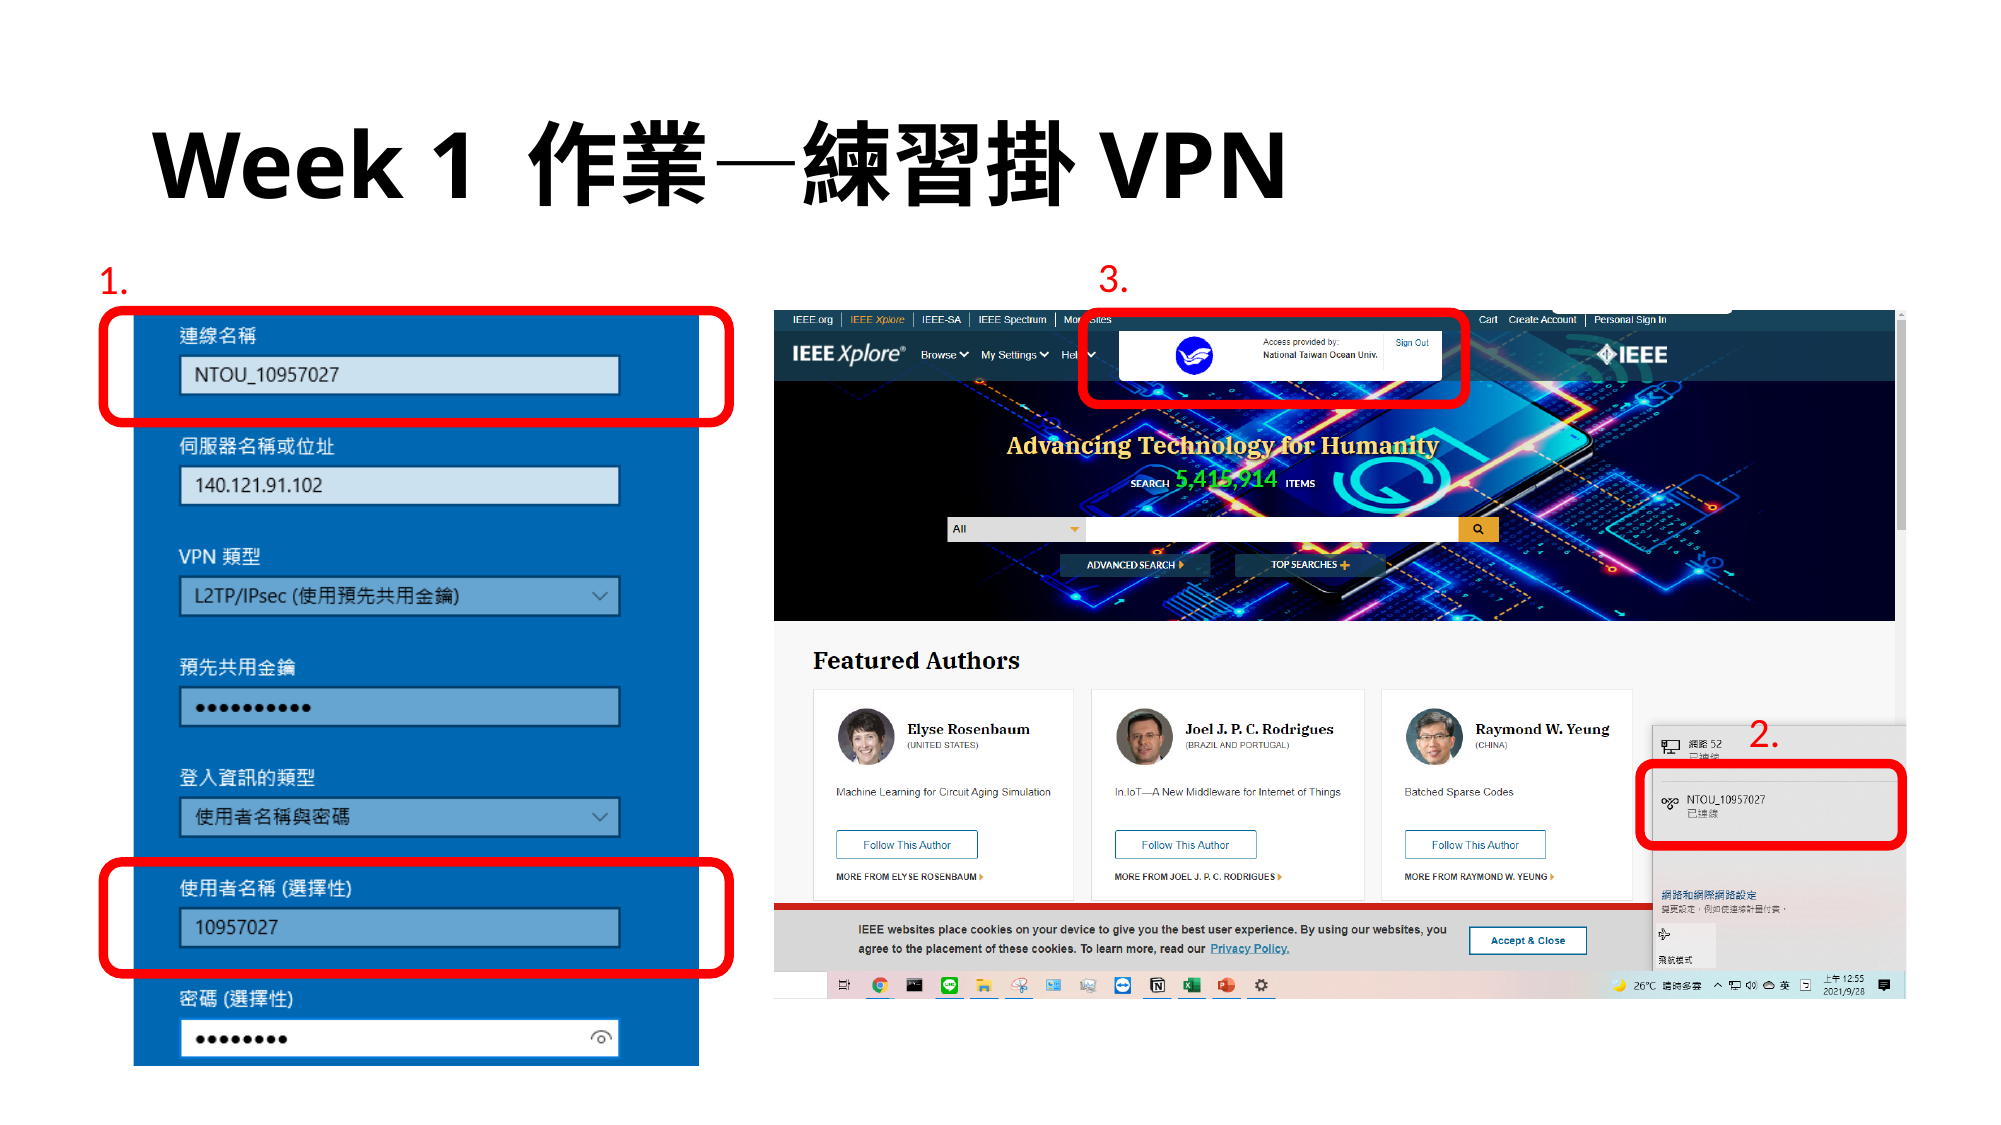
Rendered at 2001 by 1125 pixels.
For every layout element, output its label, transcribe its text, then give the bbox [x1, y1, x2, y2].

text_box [103, 310, 730, 1066]
text_box 3. [1082, 242, 1158, 308]
text_box 1. [82, 244, 158, 310]
picture [773, 310, 1907, 999]
title Week 1 作業—練習掛VPN [137, 59, 1863, 278]
